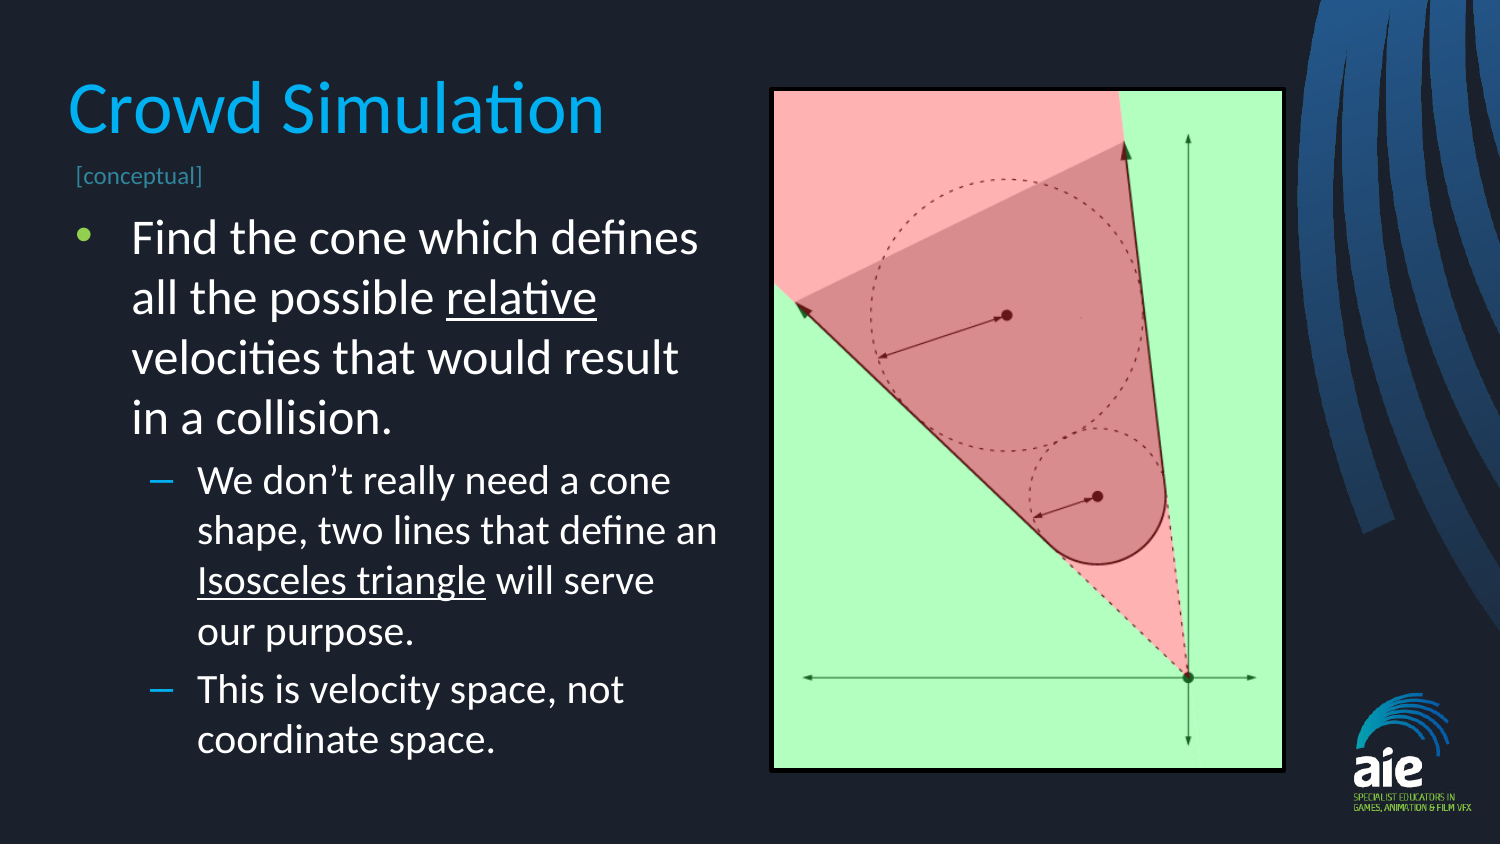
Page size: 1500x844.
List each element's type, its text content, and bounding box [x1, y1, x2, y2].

picture [0, 0, 1500, 844]
title Crowd Simulation [53, 33, 1425, 175]
text_box [conceptual] [60, 151, 218, 197]
list Find the cone which defines all the possible relative velocities that would result in a collision. We don’t really need a cone shape, two lines that define an Isosceles triangle will serve our purpose. This is velocity space, not coordinate space. [60, 197, 734, 789]
